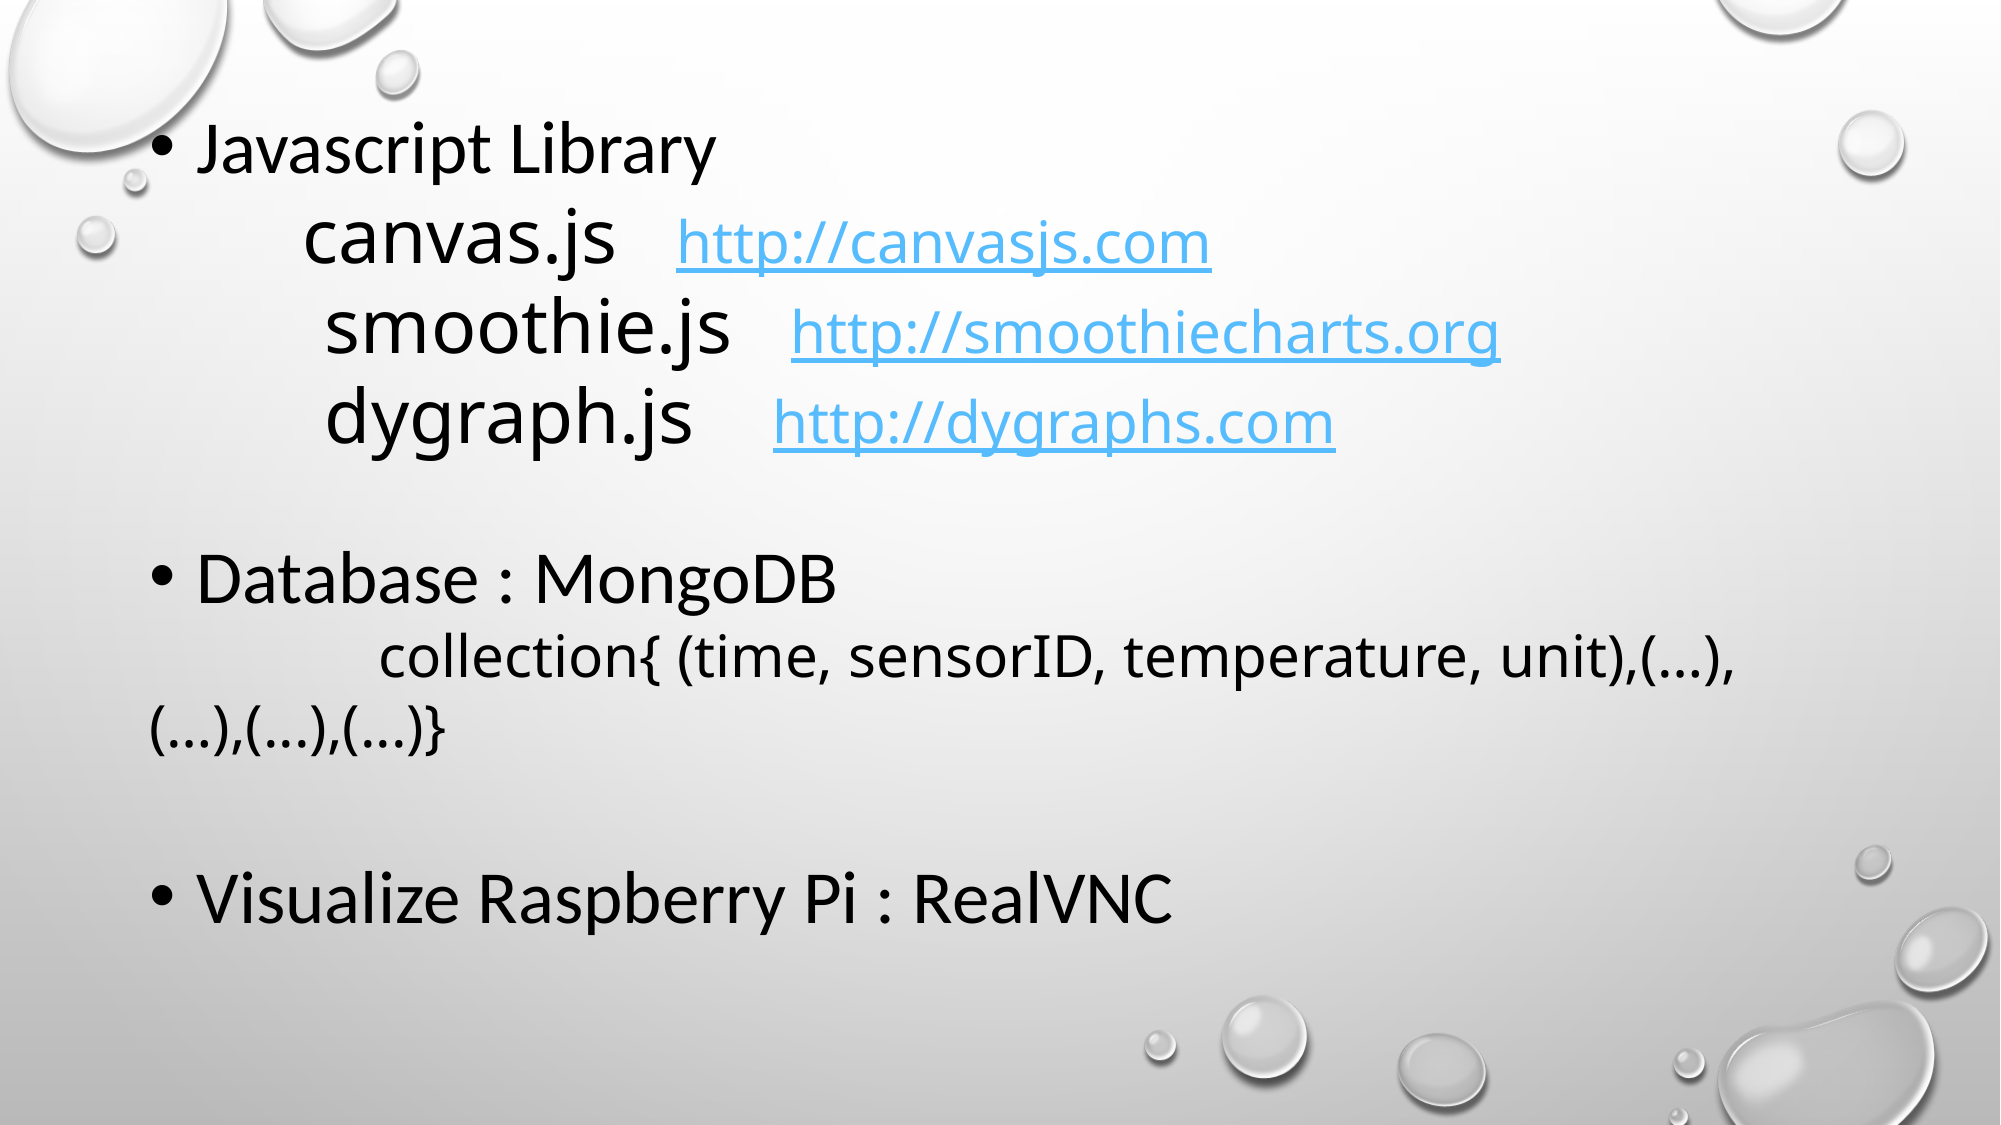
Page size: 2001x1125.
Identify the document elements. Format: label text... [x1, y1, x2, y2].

picture [0, 0, 2000, 1125]
text_box Javascript Library canvas.js http://canvasjs.com smoothie.js http://smoothiecharts.org dygraph.js http://dygraphs.com Database : MongoDB collection{ (time, sensorID, temperature, unit),(…),(…),(...),(...)} Visualize Raspberry Pi : RealVNC [134, 91, 1844, 1037]
